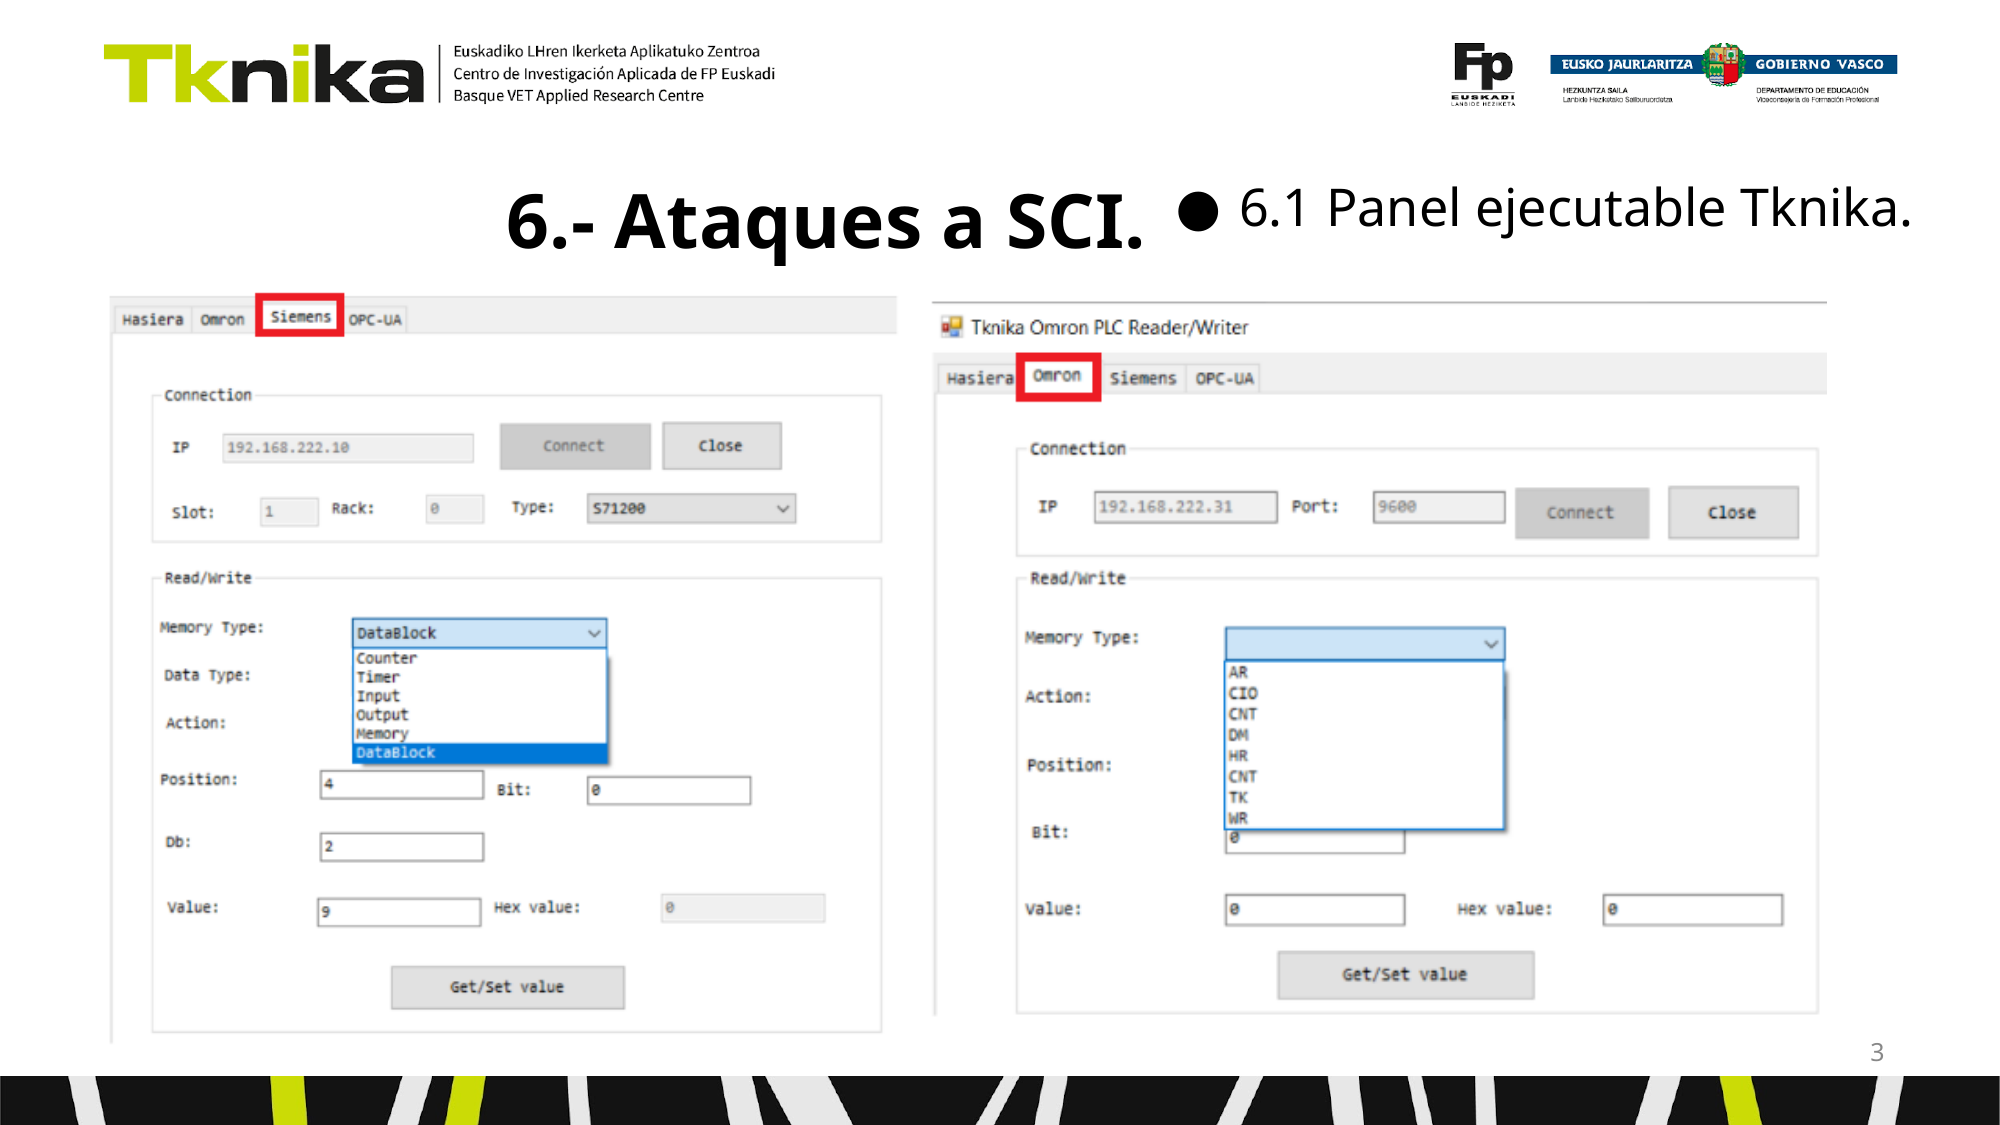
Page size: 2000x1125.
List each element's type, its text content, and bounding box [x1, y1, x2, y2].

text_box 6.1 Panel ejecutable Tknika. [1149, 159, 1934, 252]
picture [0, 1076, 2000, 1125]
picture [99, 287, 903, 1049]
picture [102, 42, 1898, 106]
picture [927, 291, 1828, 1024]
slide_number ‹#› [1433, 1023, 1900, 1084]
text_box 6.- Ataques a SCI. [491, 145, 1476, 279]
